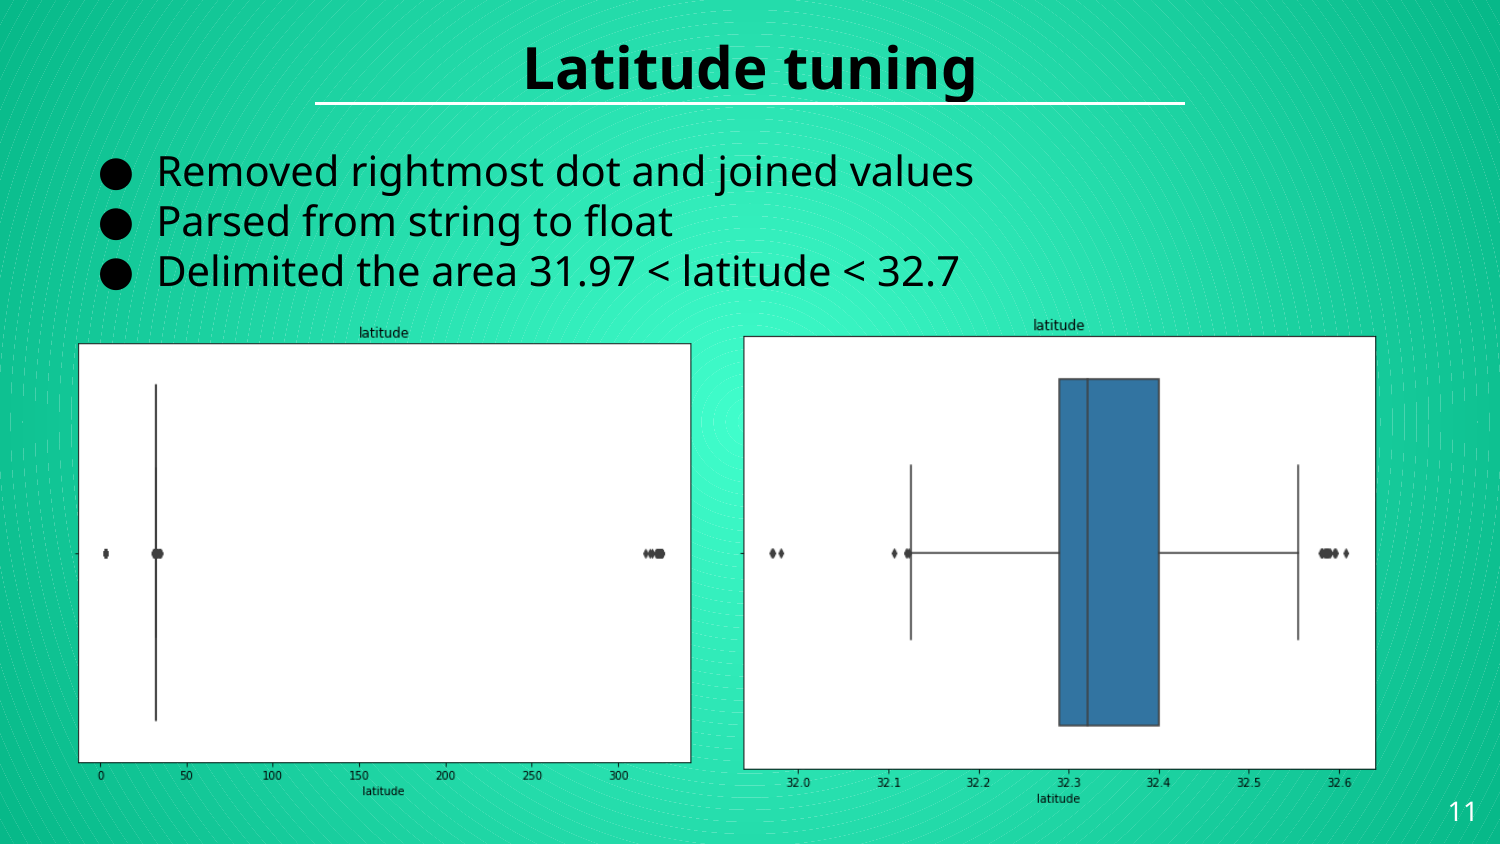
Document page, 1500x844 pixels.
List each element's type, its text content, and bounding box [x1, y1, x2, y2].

subtitle Removed rightmost dot and joined values Parsed from string to float Delimited the area 31.97 < latitude < 32.7 [66, 129, 1350, 241]
title Latitude tuning [118, 28, 1382, 104]
picture [65, 319, 698, 805]
slide_number ‹#› [1403, 779, 1494, 844]
picture [731, 311, 1383, 812]
